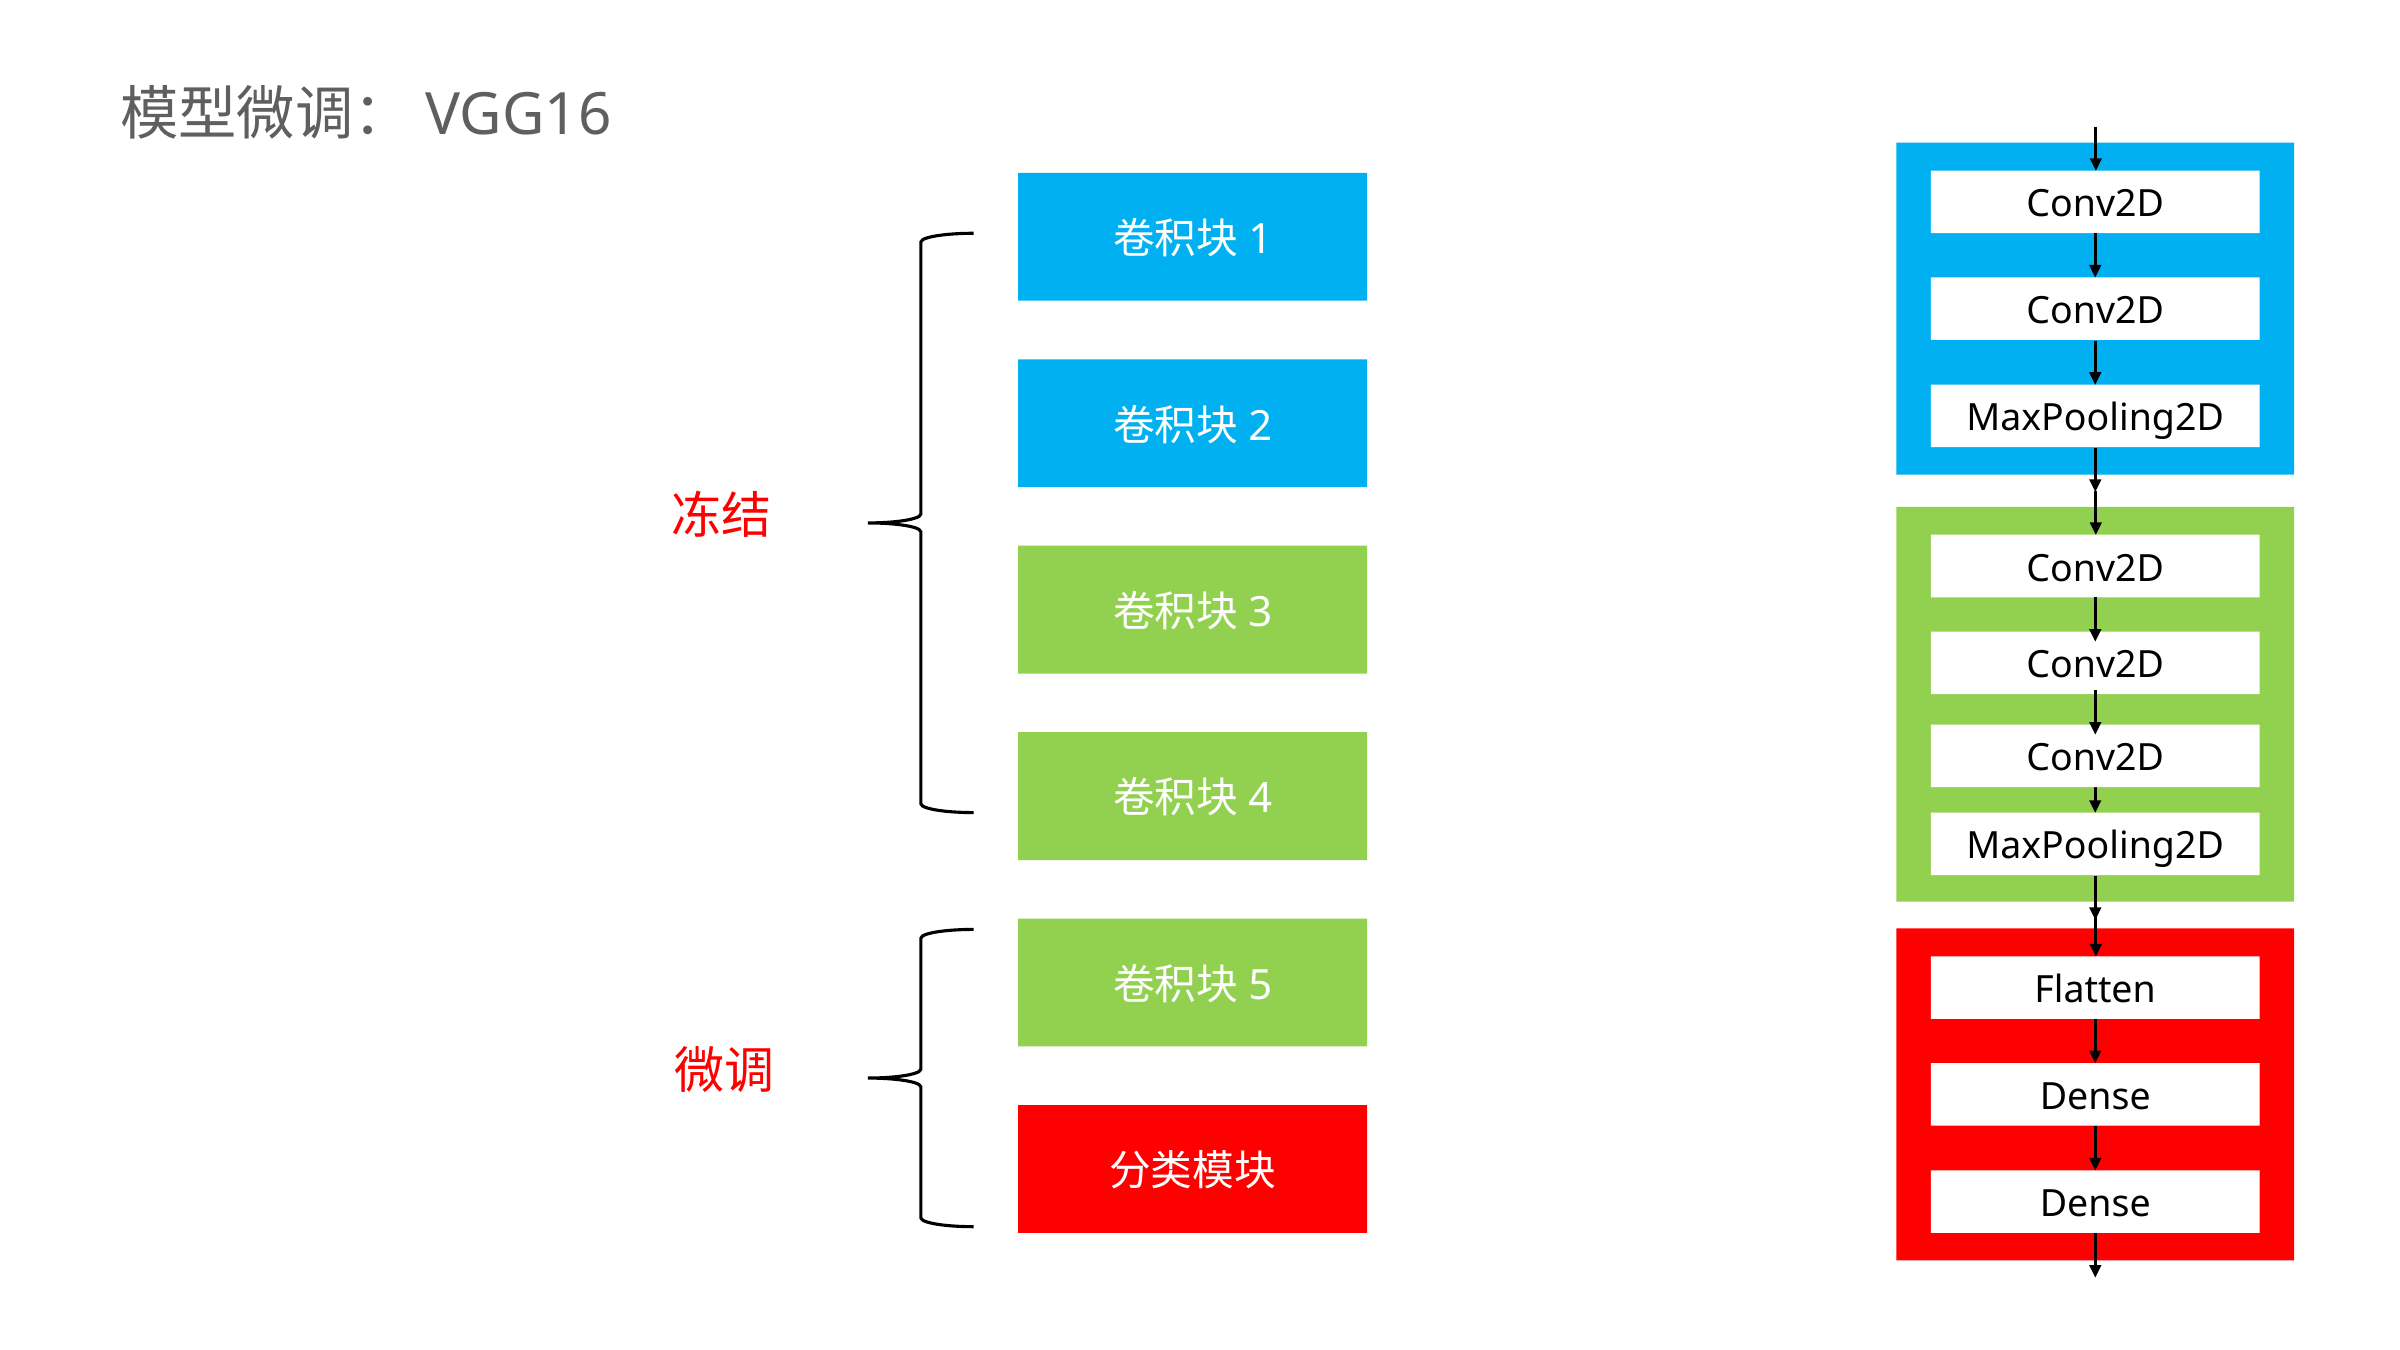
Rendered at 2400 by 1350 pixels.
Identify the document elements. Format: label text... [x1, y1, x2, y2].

text_box 卷积块1 [1017, 172, 1368, 302]
text_box 卷积块5 [1017, 918, 1368, 1047]
text_box 卷积块4 [1017, 731, 1368, 861]
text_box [1896, 912, 2295, 1278]
text_box [890, 927, 974, 1229]
text_box [887, 231, 974, 815]
text_box 分类模块 [1017, 1104, 1368, 1234]
text_box 冻结 [556, 468, 887, 585]
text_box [1896, 126, 2295, 490]
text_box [1896, 490, 2295, 912]
text_box 模型微调：VGG16 [107, 64, 1819, 180]
text_box 微调 [558, 1023, 890, 1140]
text_box 卷积块3 [1017, 545, 1368, 675]
text_box 卷积块2 [1017, 358, 1368, 488]
